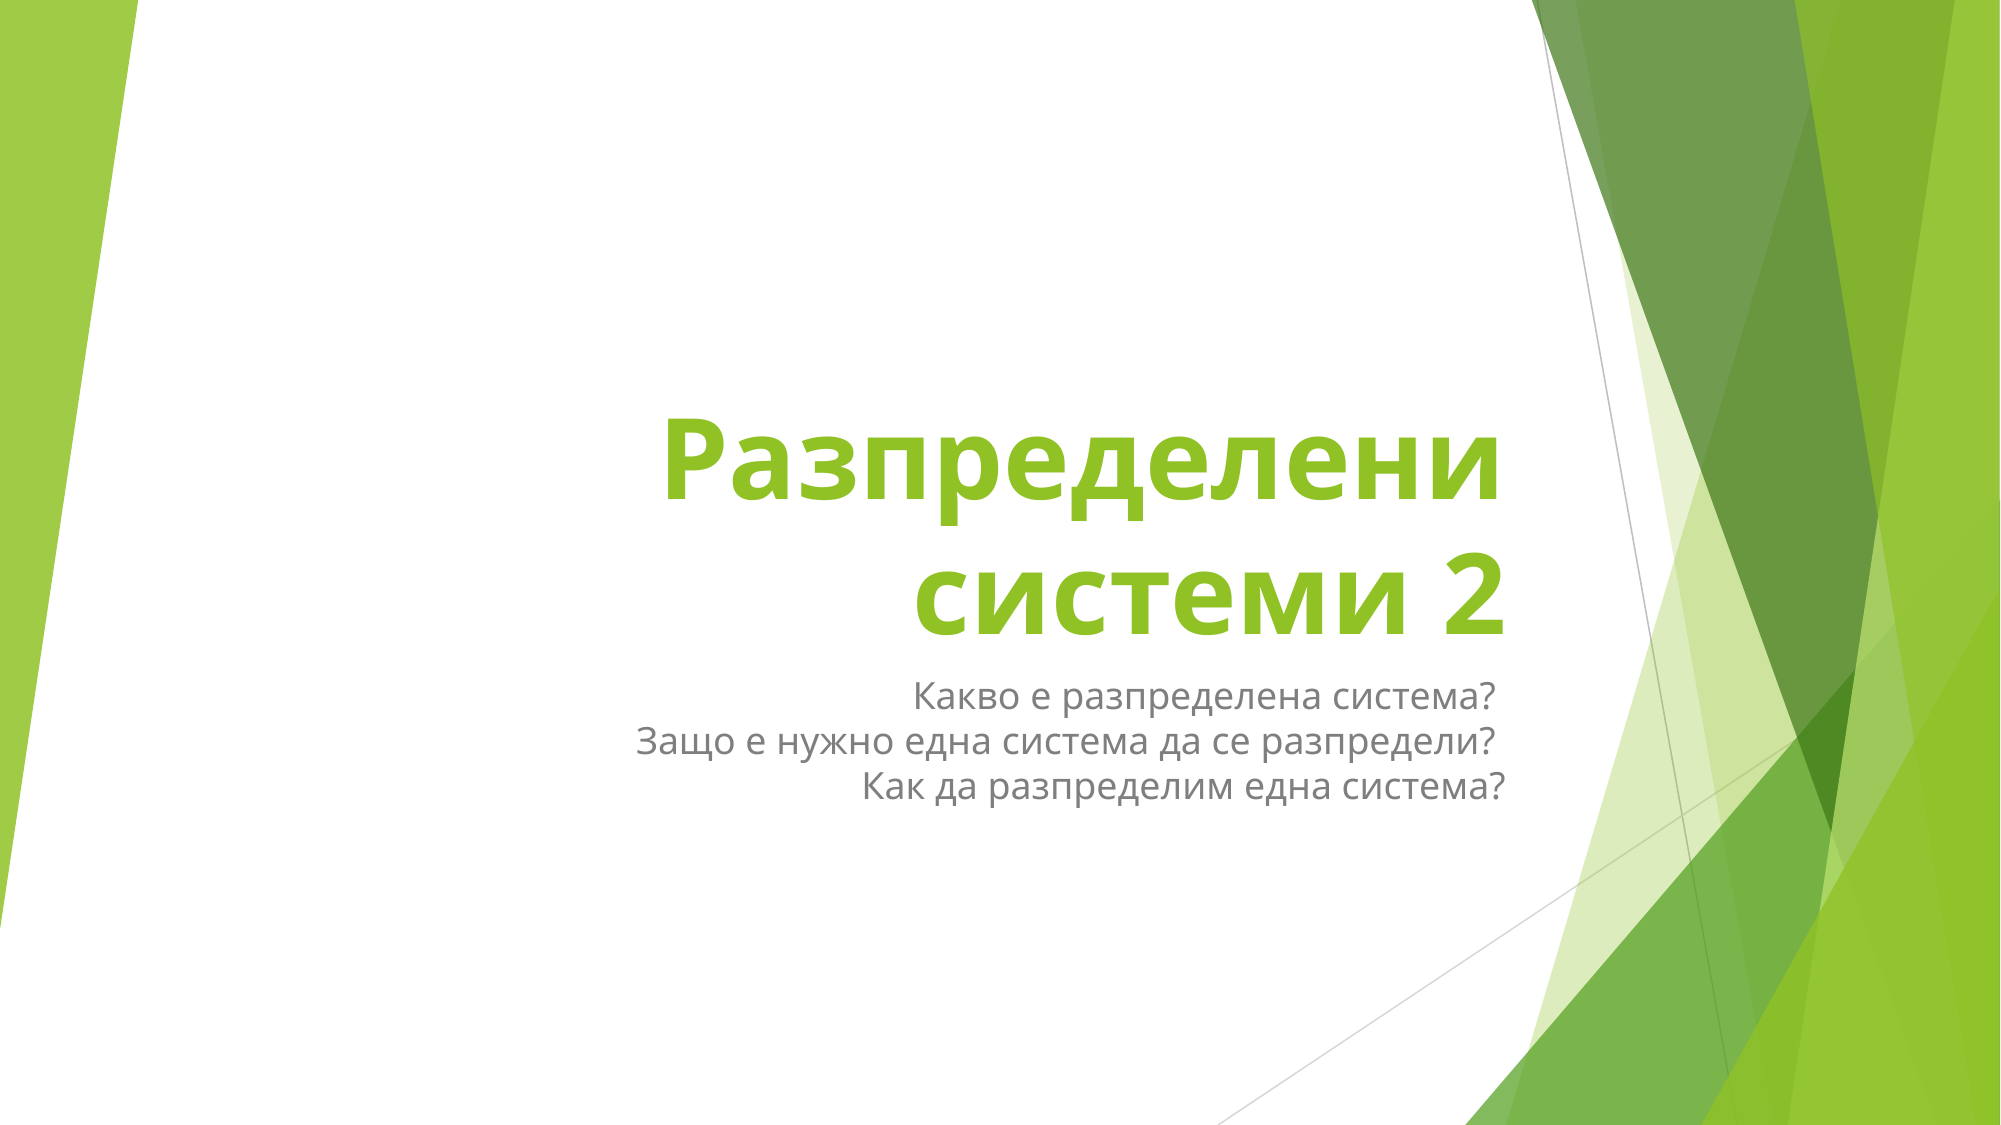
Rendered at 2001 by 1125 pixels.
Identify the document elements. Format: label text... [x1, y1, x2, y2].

title Разпределени системи 2 [247, 394, 1522, 664]
subtitle Какво е разпределена система? Защо е нужно една система да се разпредели? Как да разпределим една система? [247, 664, 1522, 845]
